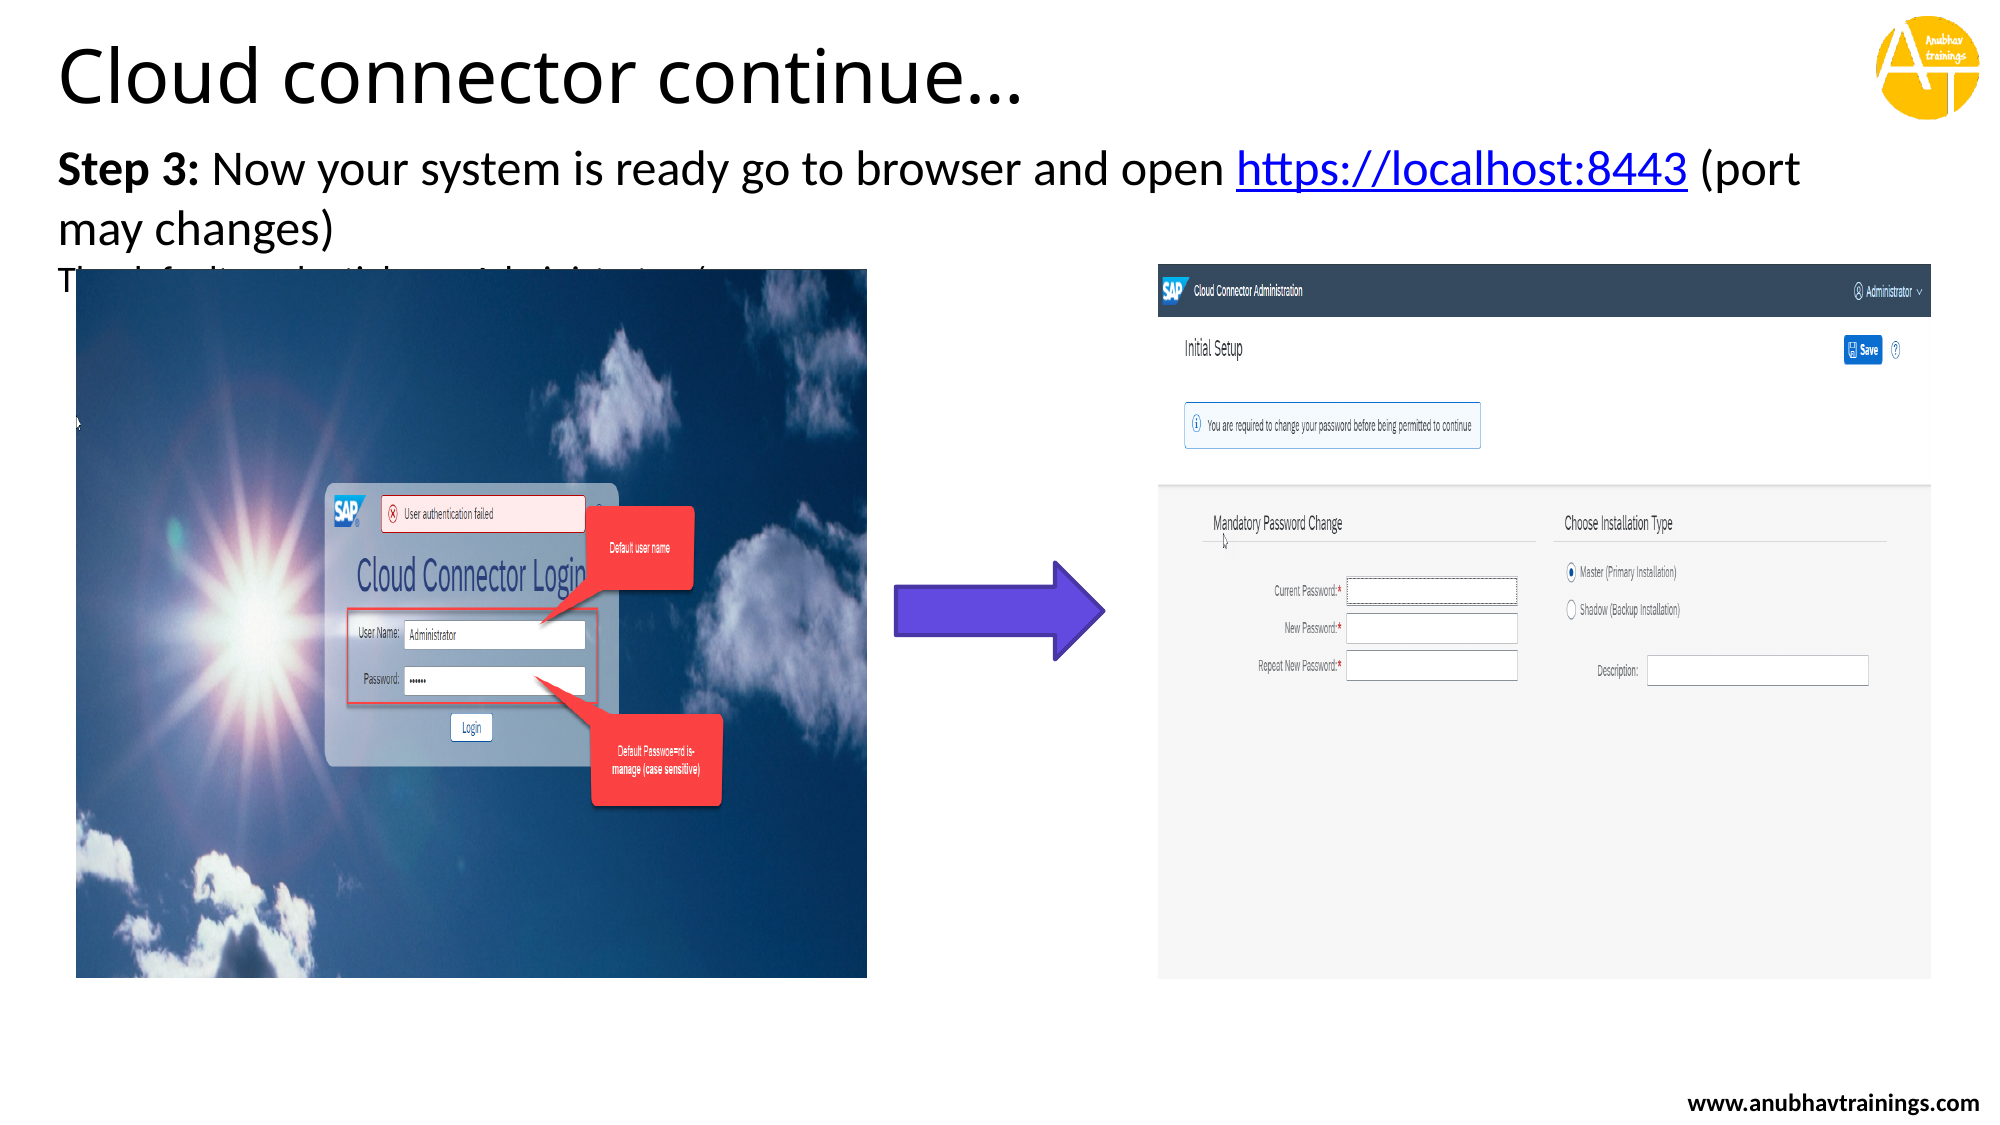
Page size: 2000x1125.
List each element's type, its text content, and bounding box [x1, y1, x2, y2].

footer www.anubhavtrainings.com [1669, 1088, 2000, 1114]
text_box Step 3: Now your system is ready go to browser and open https://localhost:8443 (port may changes) The default credentials are Administrator / manage [42, 127, 1874, 308]
picture [75, 269, 867, 978]
picture [1866, 9, 1985, 129]
picture [1157, 264, 1931, 979]
text_box Cloud connector continue… [42, 31, 1318, 127]
text_box [893, 560, 1106, 662]
